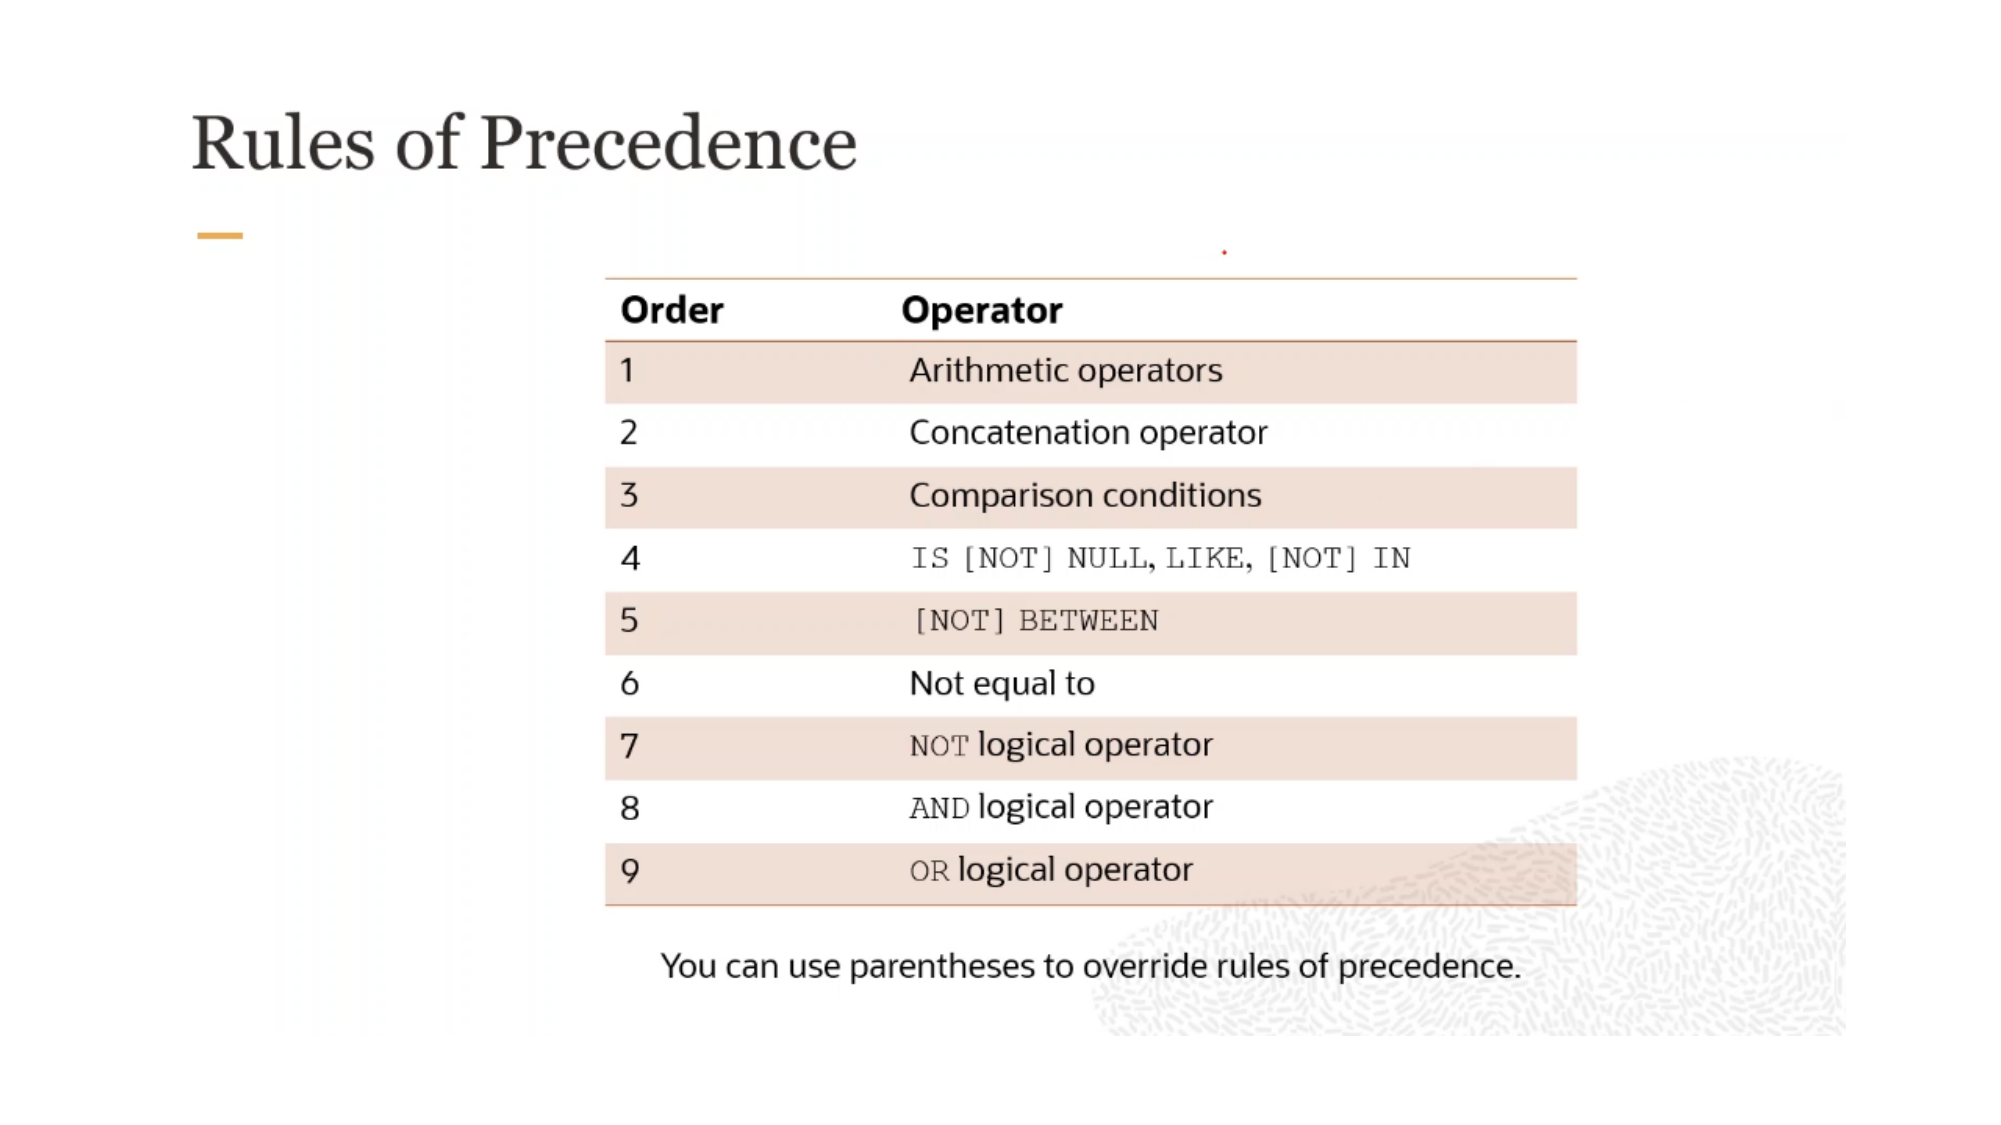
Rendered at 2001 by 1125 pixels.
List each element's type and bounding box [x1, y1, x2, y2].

picture [154, 89, 1846, 1036]
